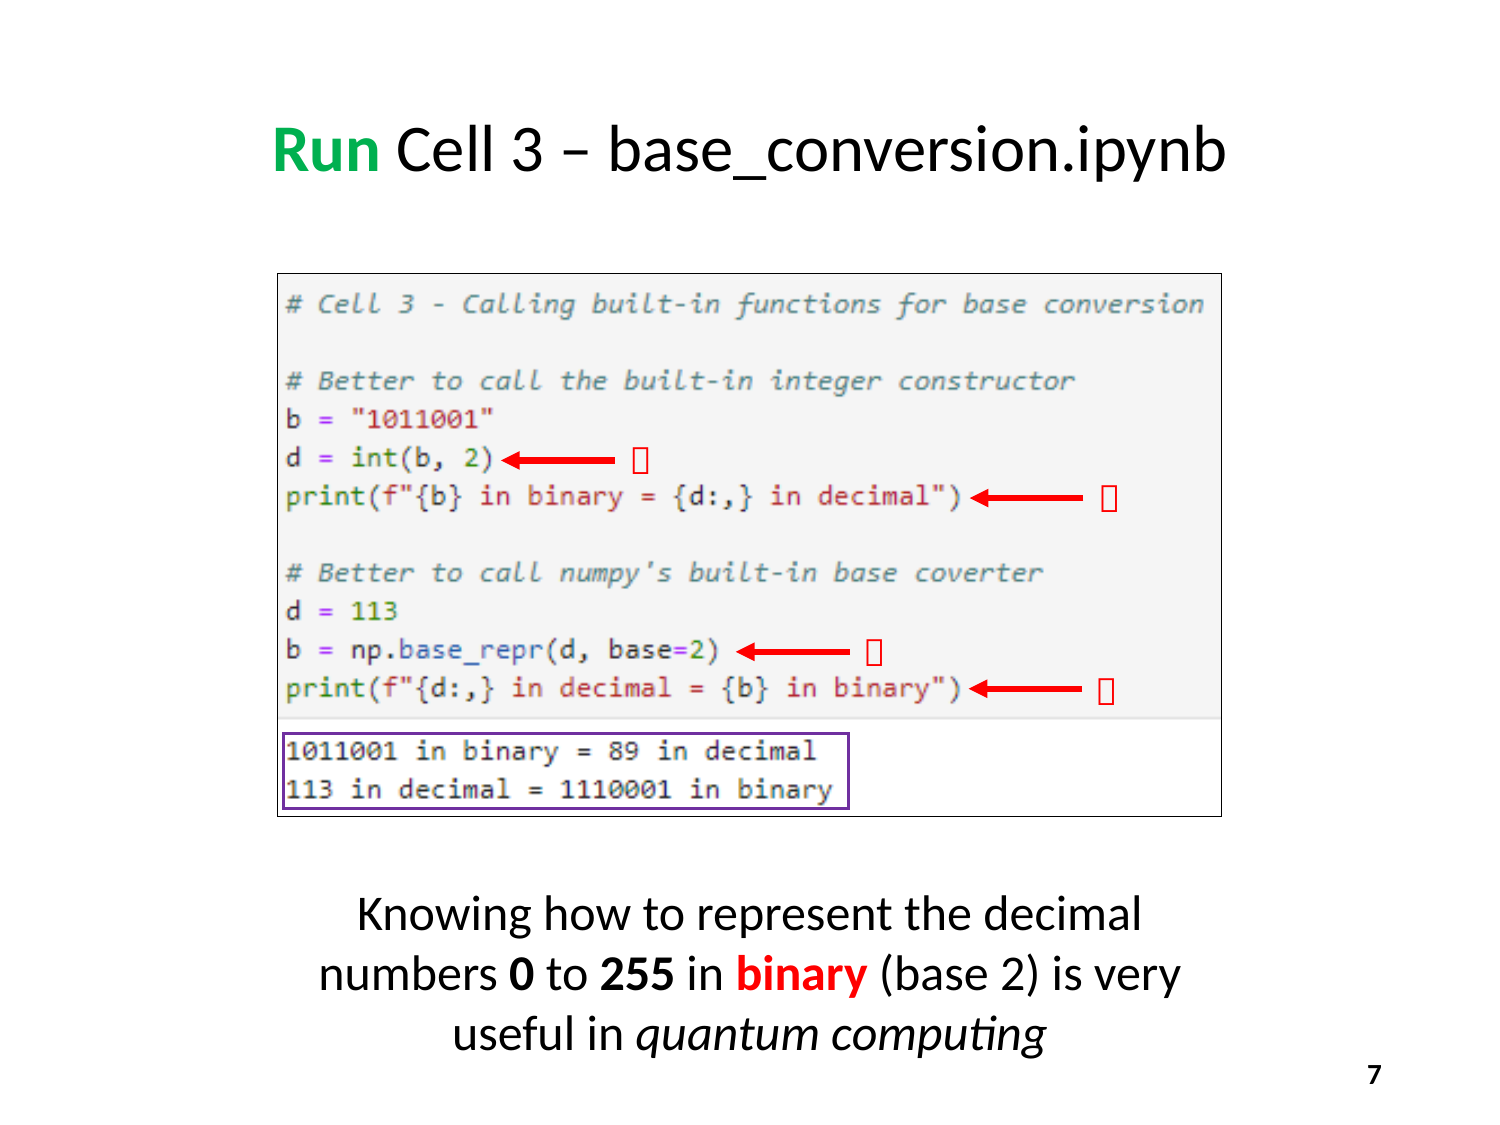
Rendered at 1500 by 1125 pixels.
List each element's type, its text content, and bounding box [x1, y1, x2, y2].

slide_number 7 [1059, 1042, 1397, 1103]
title Run Cell 3 – base_conversion.ipynb [103, 59, 1397, 241]
picture [277, 273, 1222, 817]
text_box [735, 621, 912, 683]
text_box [500, 430, 678, 491]
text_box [969, 467, 1147, 529]
text_box Knowing how to represent the decimal numbers 0 to 255 in binary (base 2) is very useful in quantum computing [257, 872, 1243, 1068]
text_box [968, 660, 1144, 721]
